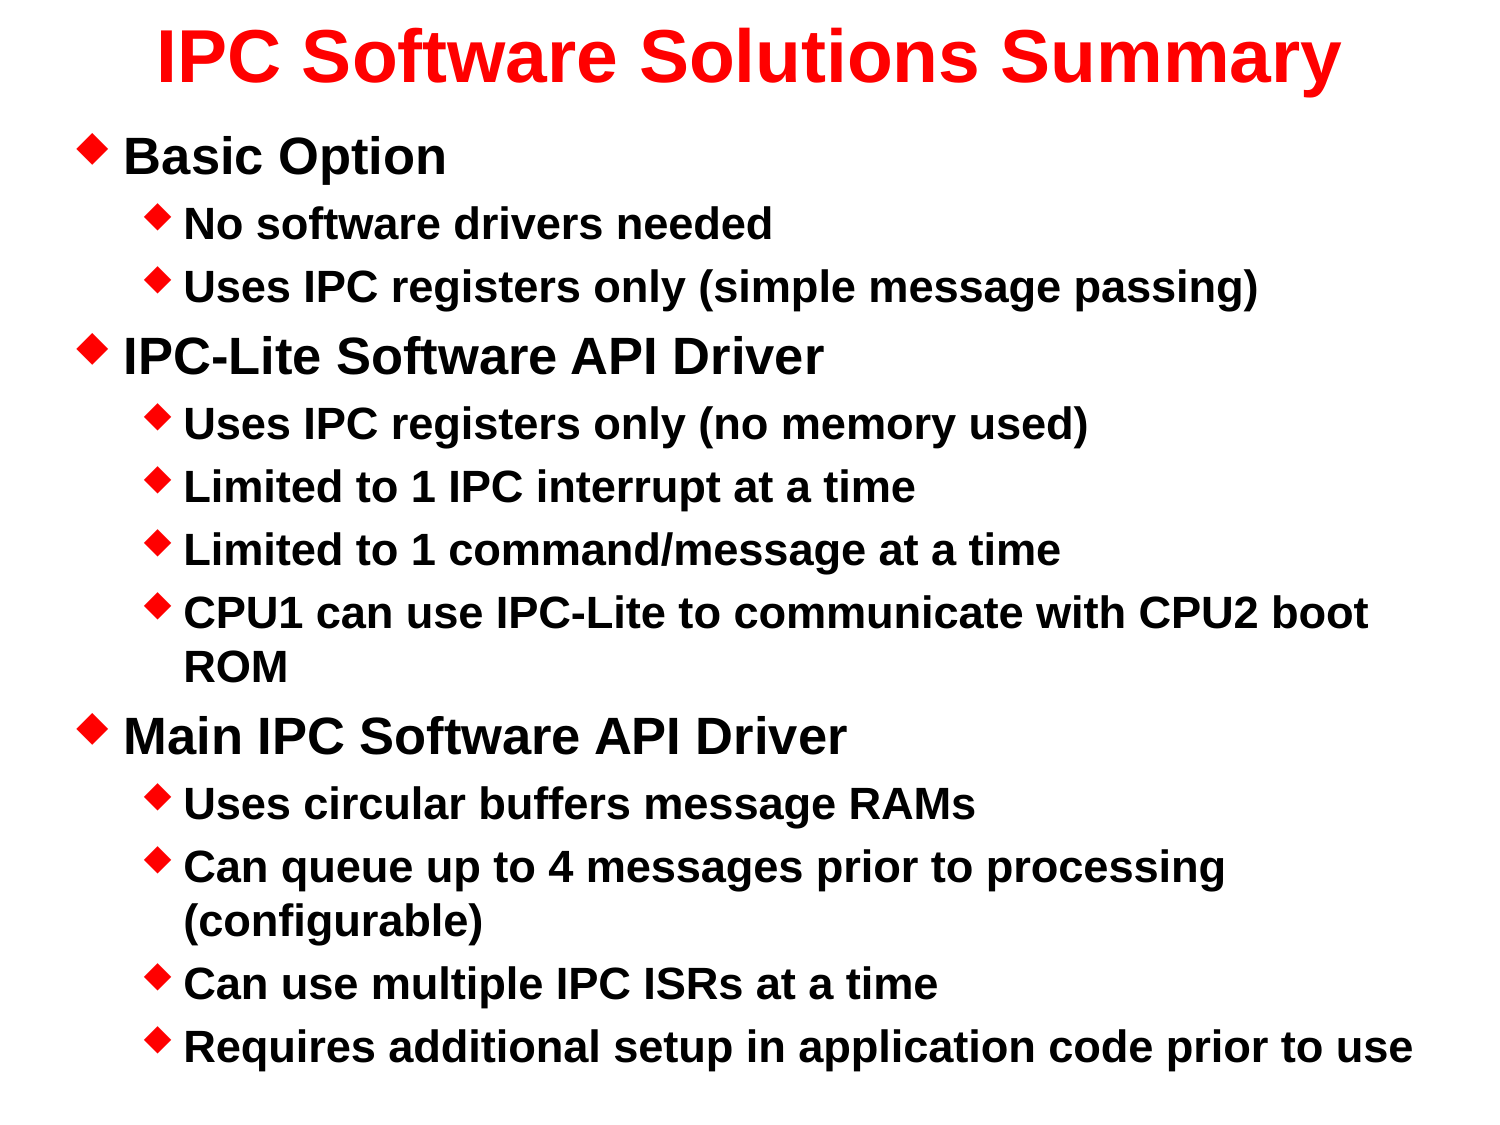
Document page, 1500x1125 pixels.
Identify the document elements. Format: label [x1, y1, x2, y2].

title [0, 0, 1500, 122]
list [58, 115, 1440, 1113]
